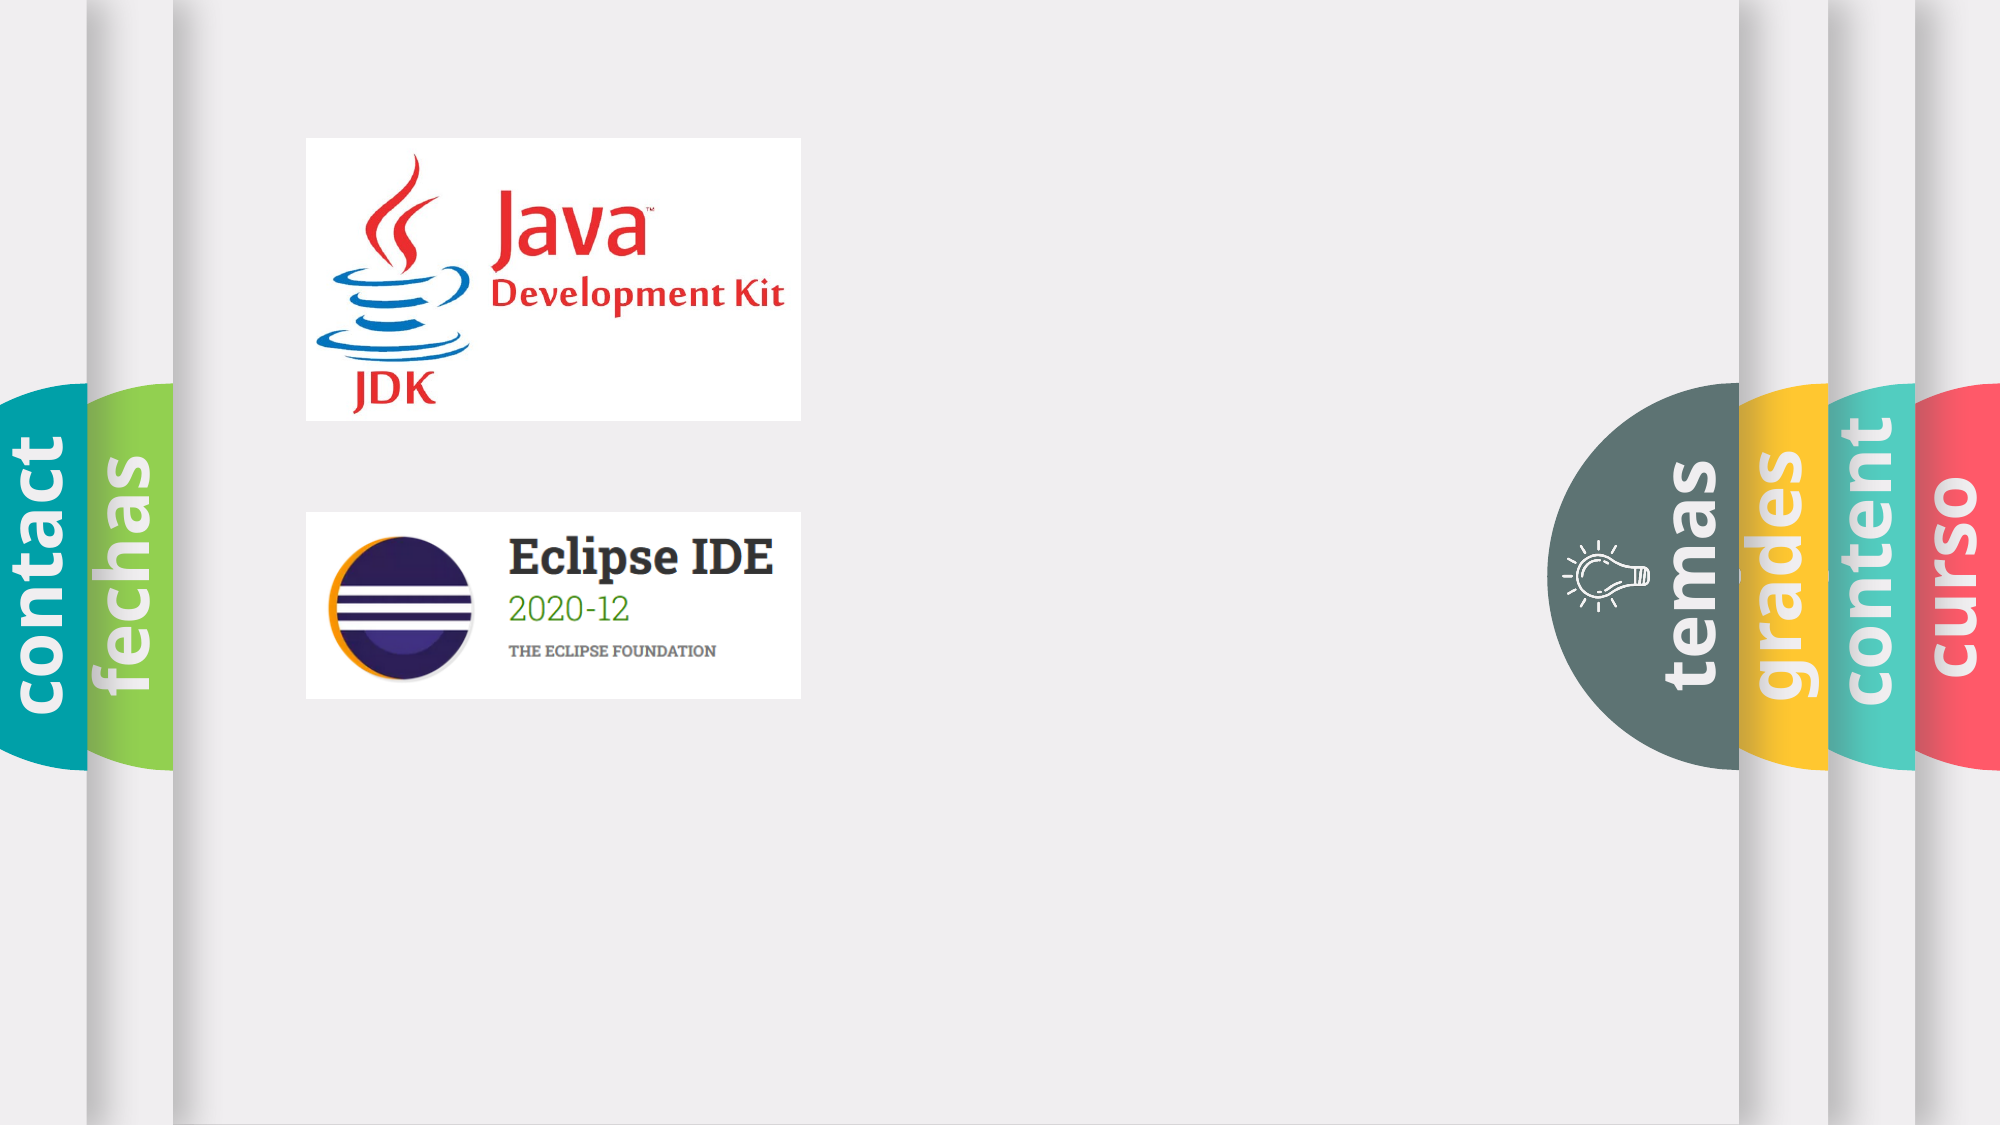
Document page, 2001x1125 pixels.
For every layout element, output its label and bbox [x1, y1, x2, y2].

text_box [0, 0, 88, 1125]
text_box [88, 0, 173, 1125]
text_box [173, 0, 1739, 1125]
text_box [1916, 0, 2000, 1125]
text_box [1739, 0, 1829, 1125]
picture [306, 512, 801, 699]
picture [306, 138, 801, 421]
text_box [1829, 0, 1916, 1125]
